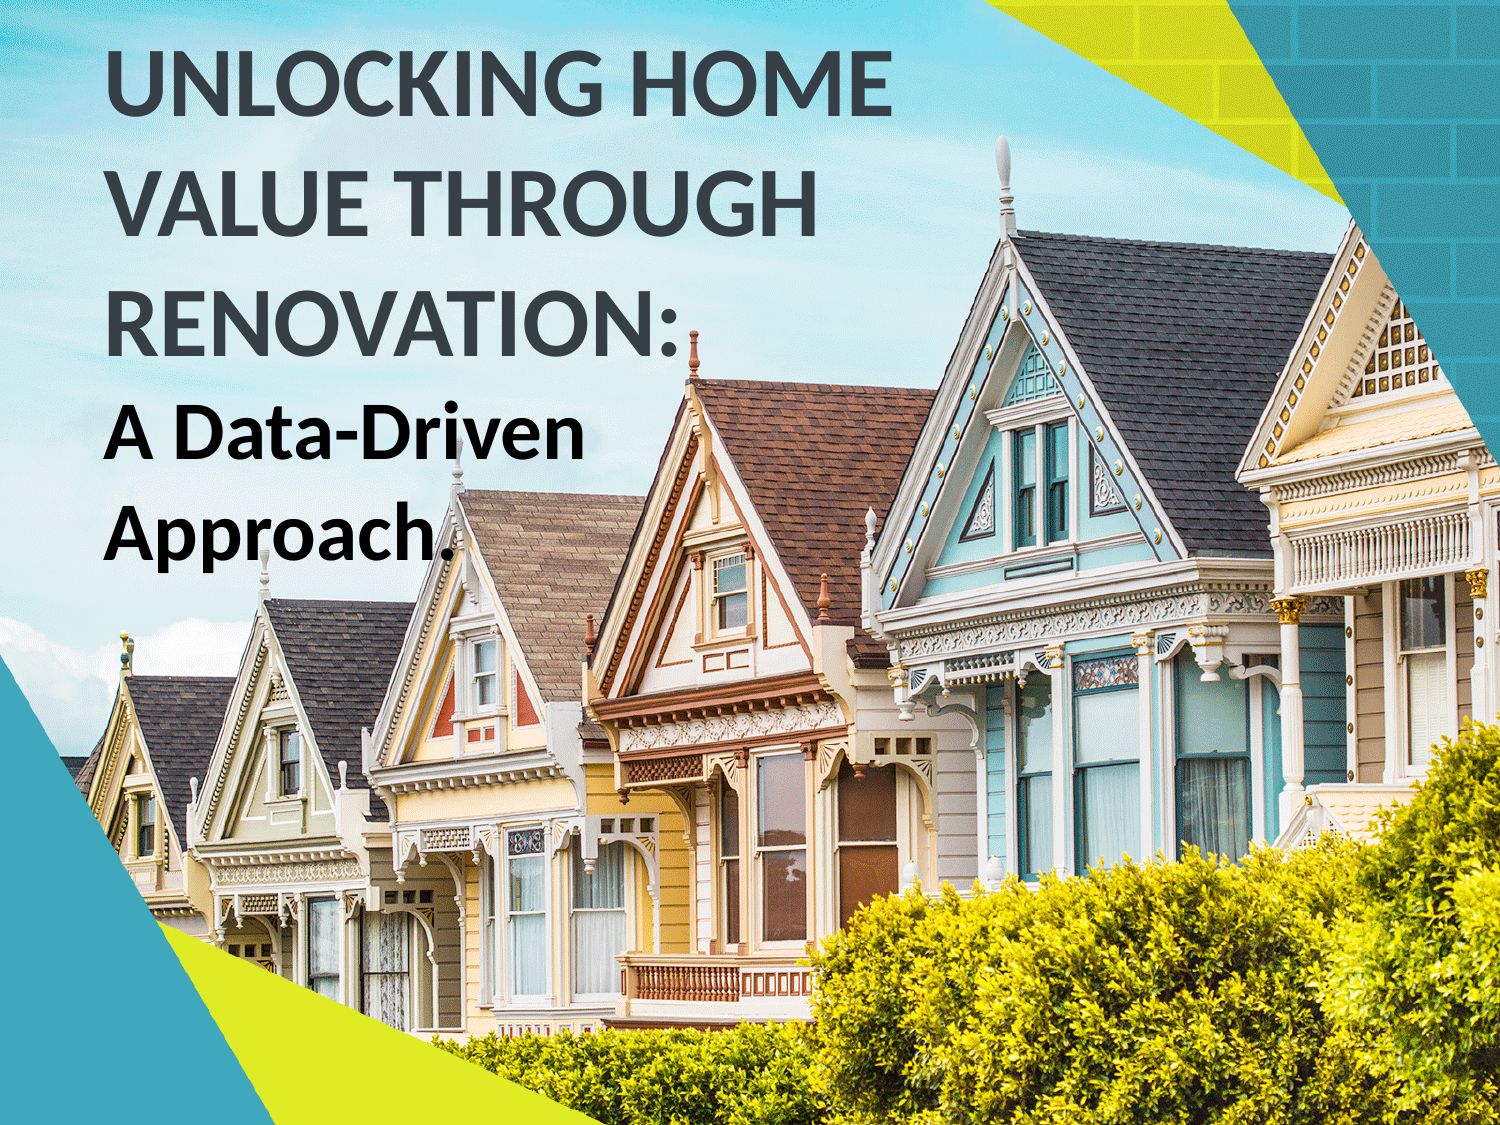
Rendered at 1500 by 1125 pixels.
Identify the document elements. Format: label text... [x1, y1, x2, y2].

title UNLOCKING HOME VALUE THROUGH RENOVATION: A Data-Driven Approach. [88, 54, 1058, 540]
picture [0, 0, 1500, 1125]
